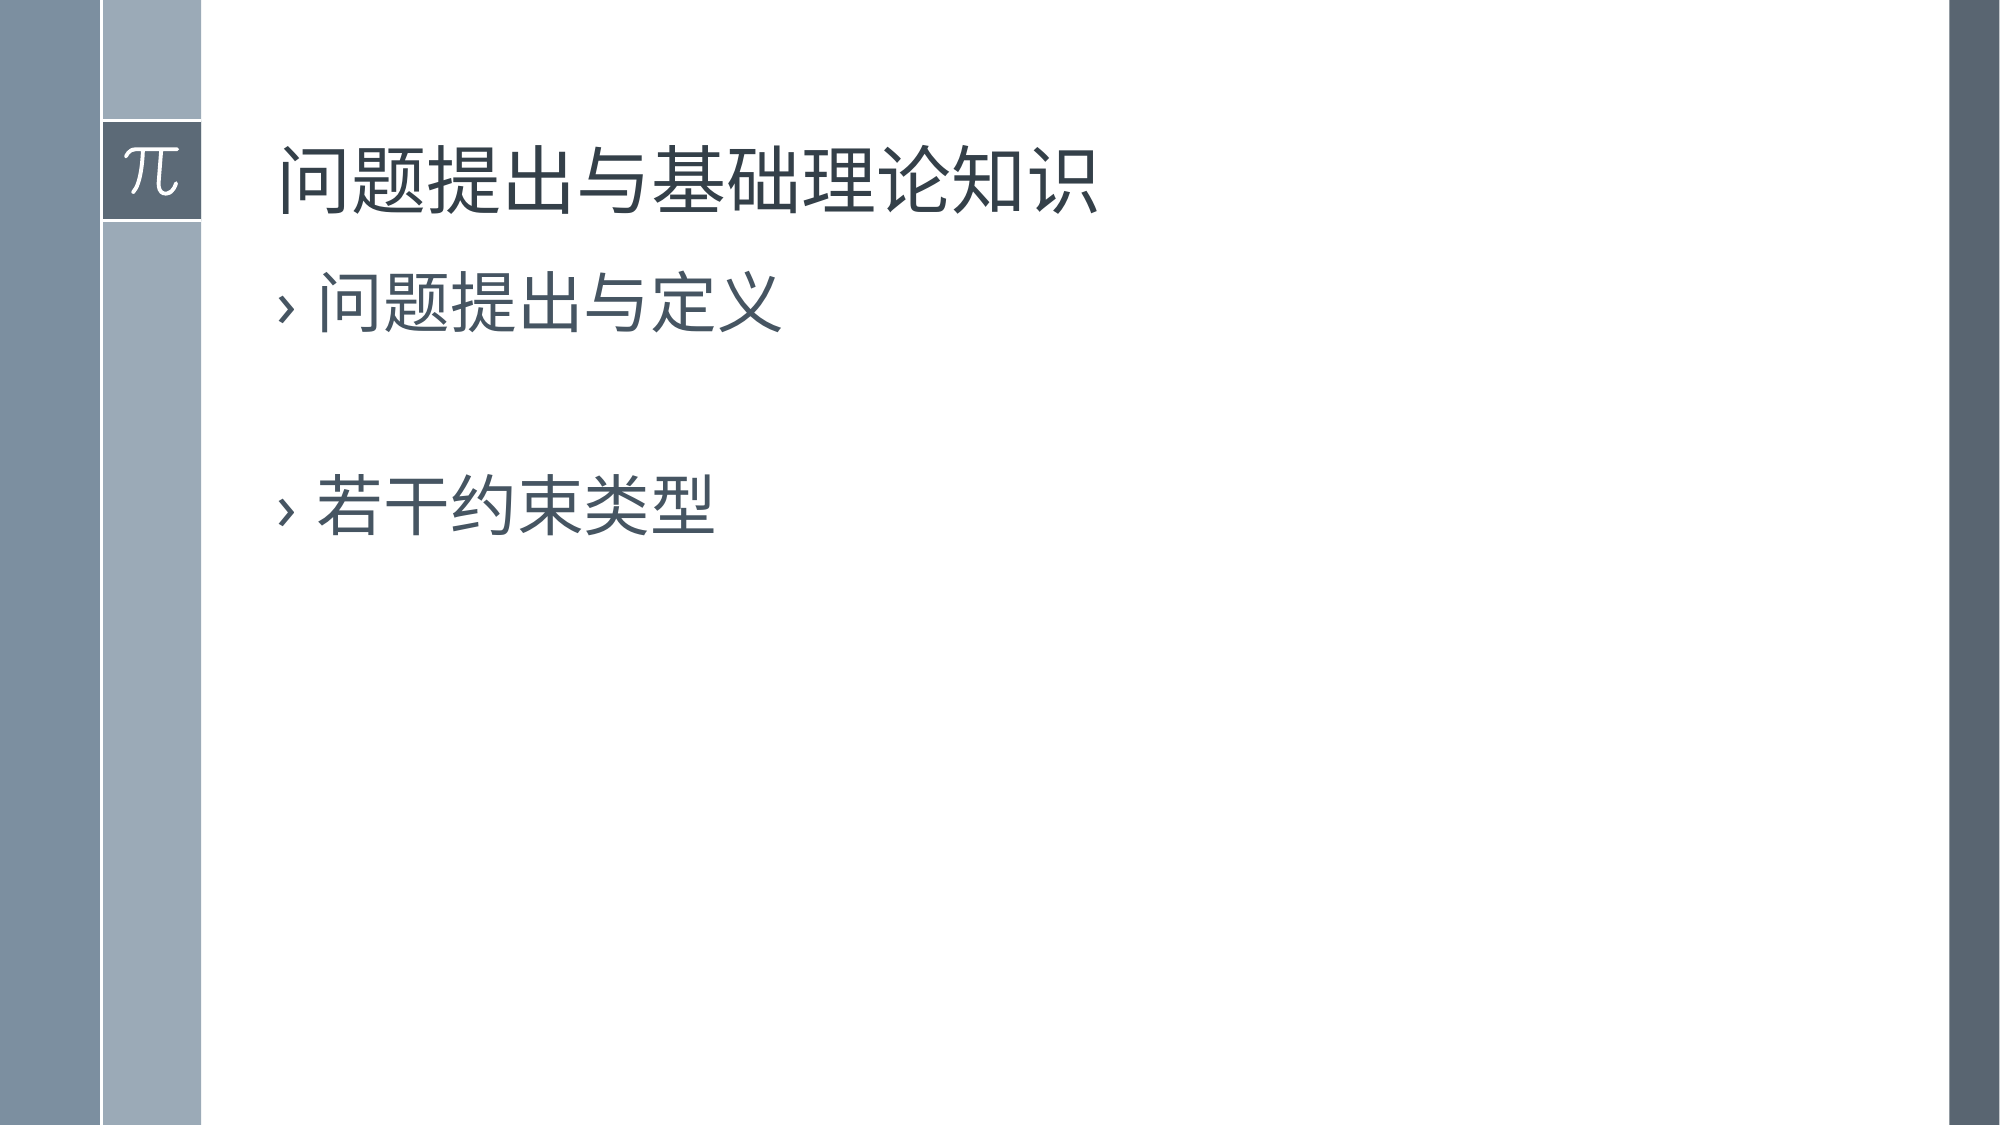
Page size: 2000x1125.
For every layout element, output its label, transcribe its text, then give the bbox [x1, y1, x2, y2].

list 问题提出与定义 若干约束类型 [261, 262, 1867, 1013]
title 问题提出与基础理论知识 [261, 29, 1867, 233]
